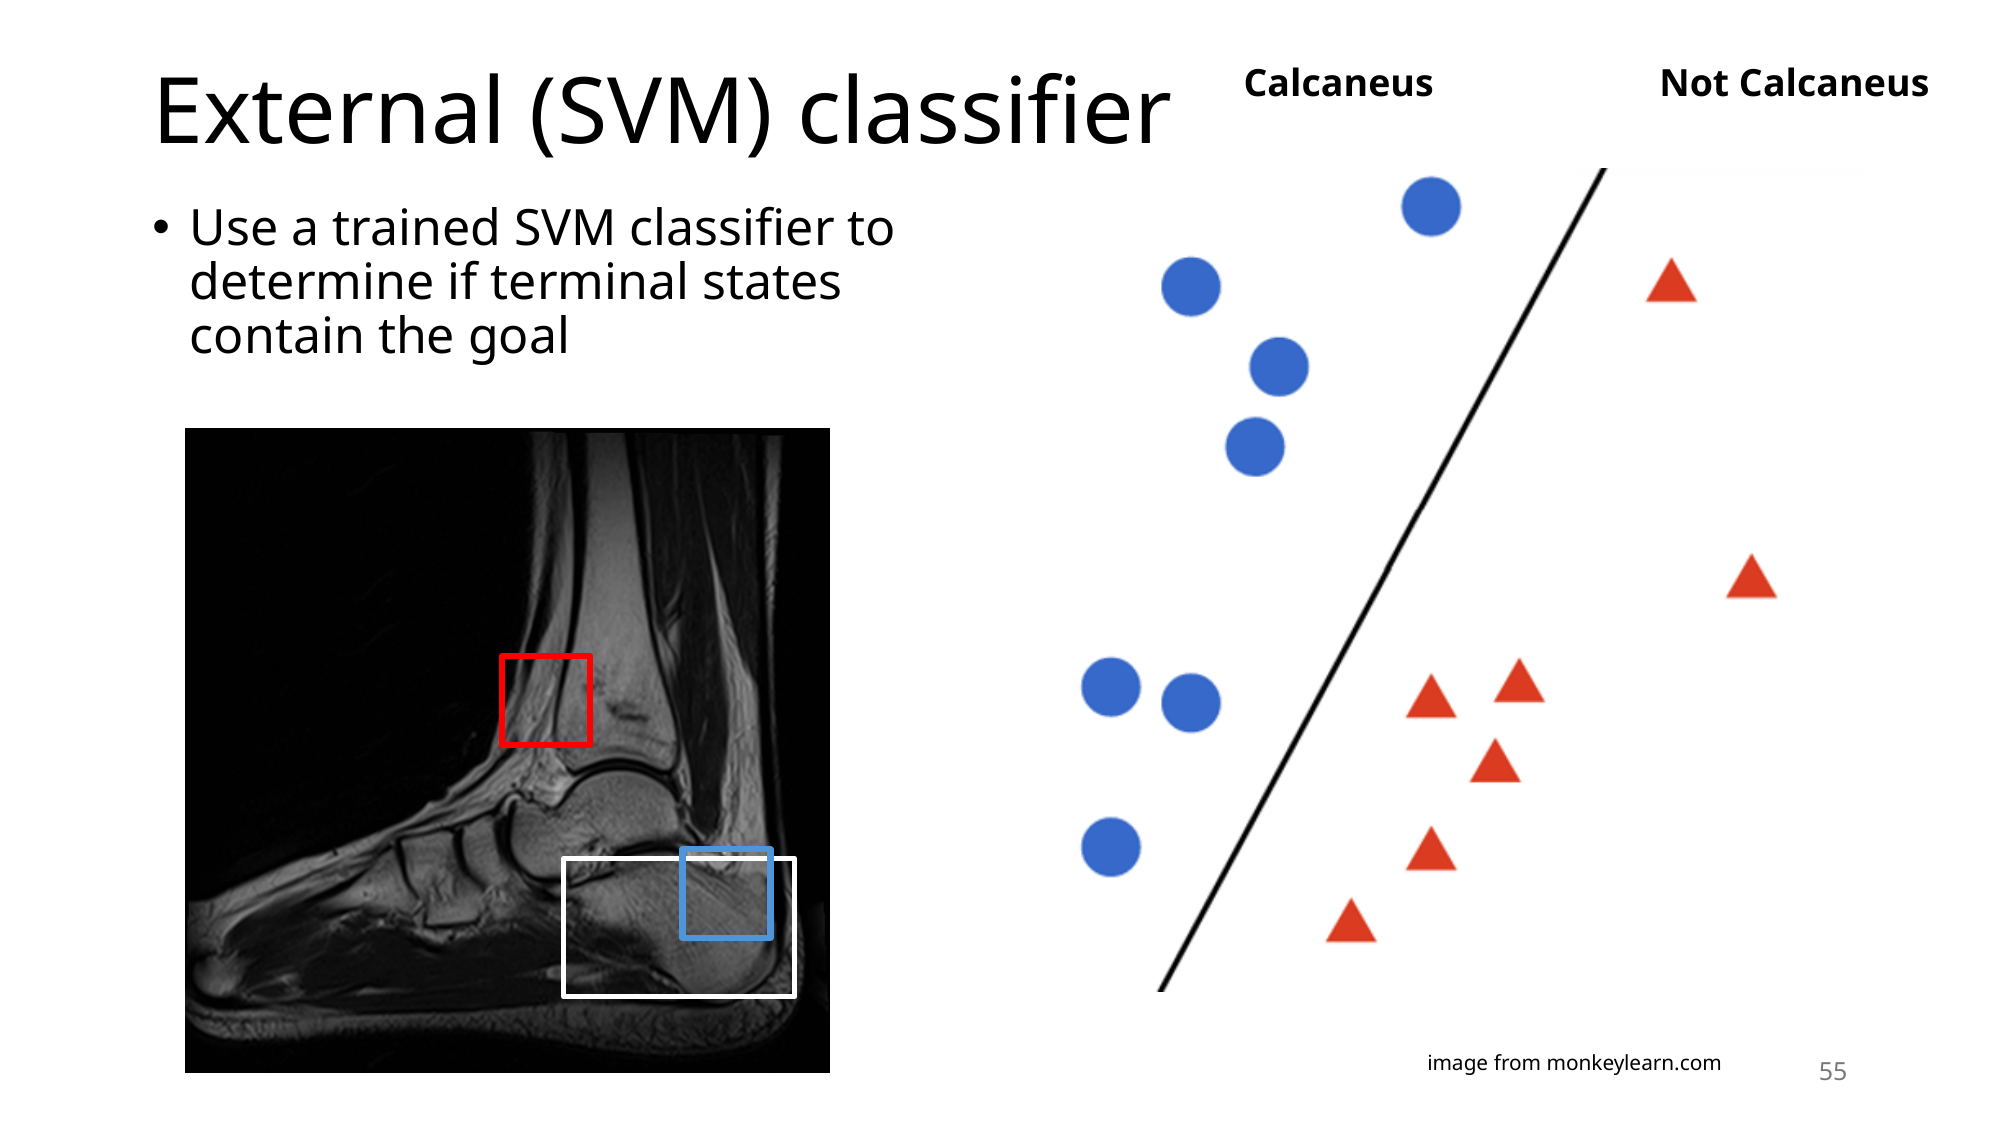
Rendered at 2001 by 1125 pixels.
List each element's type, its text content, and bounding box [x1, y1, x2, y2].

title External (SVM) classifier [137, 59, 1863, 278]
text_box image from monkeylearn.com [1412, 1042, 1775, 1113]
text_box Not Calcaneus [1644, 51, 1945, 112]
picture [1048, 168, 1863, 993]
picture [184, 427, 831, 1074]
text_box Calcaneus [1228, 51, 1450, 112]
list Use a trained SVM classifier to determine if terminal states contain the goal [137, 194, 1000, 413]
slide_number 55 [1775, 1042, 1863, 1103]
